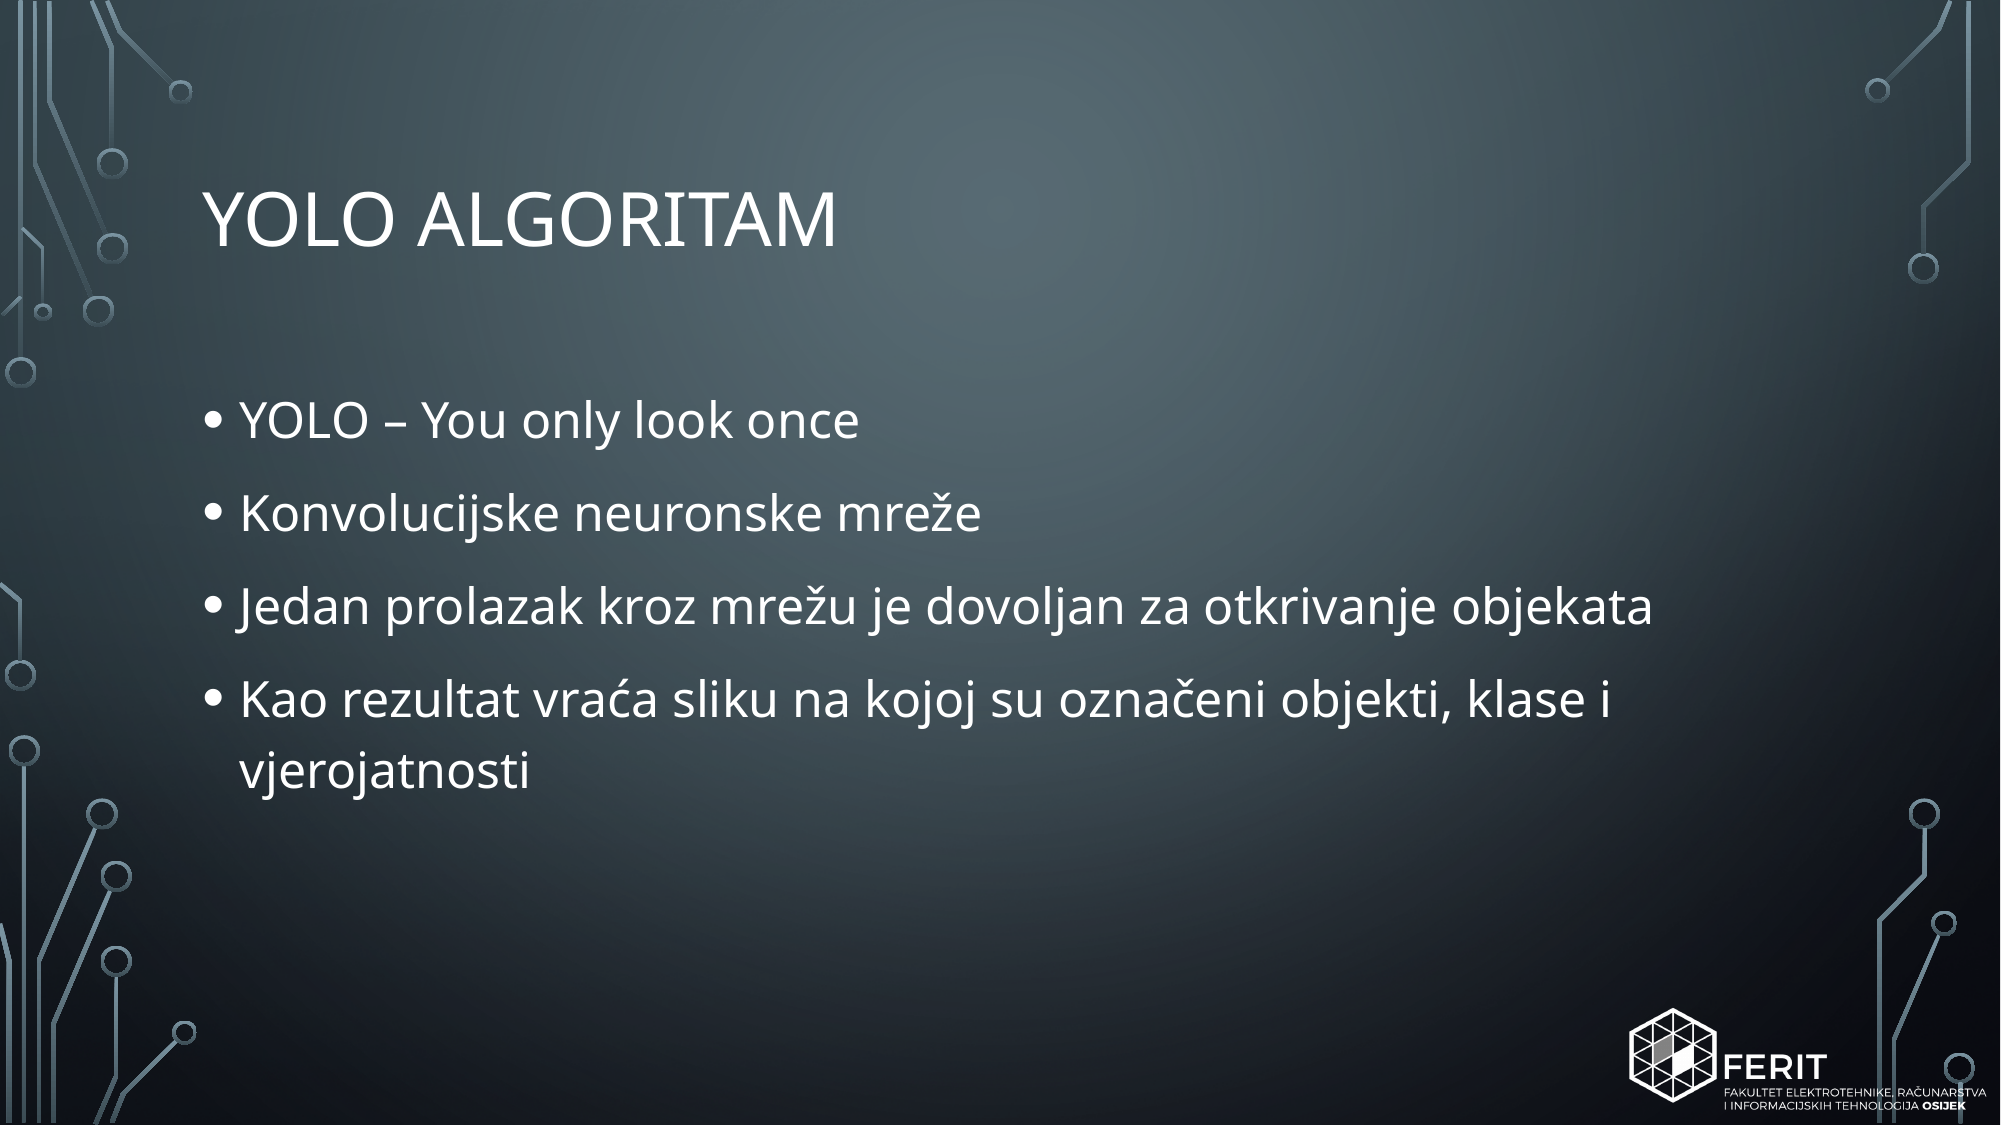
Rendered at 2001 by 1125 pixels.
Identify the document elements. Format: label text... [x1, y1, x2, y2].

title YOLO algoritam [187, 101, 1813, 344]
picture [1628, 995, 1996, 1123]
list YOLO – You only look once Konvolucijske neuronske mreže Jedan prolazak kroz mrežu je dovoljan za otkrivanje objekata Kao rezultat vraća sliku na kojoj su označeni objekti, klase i vjerojatnosti [187, 369, 1813, 950]
